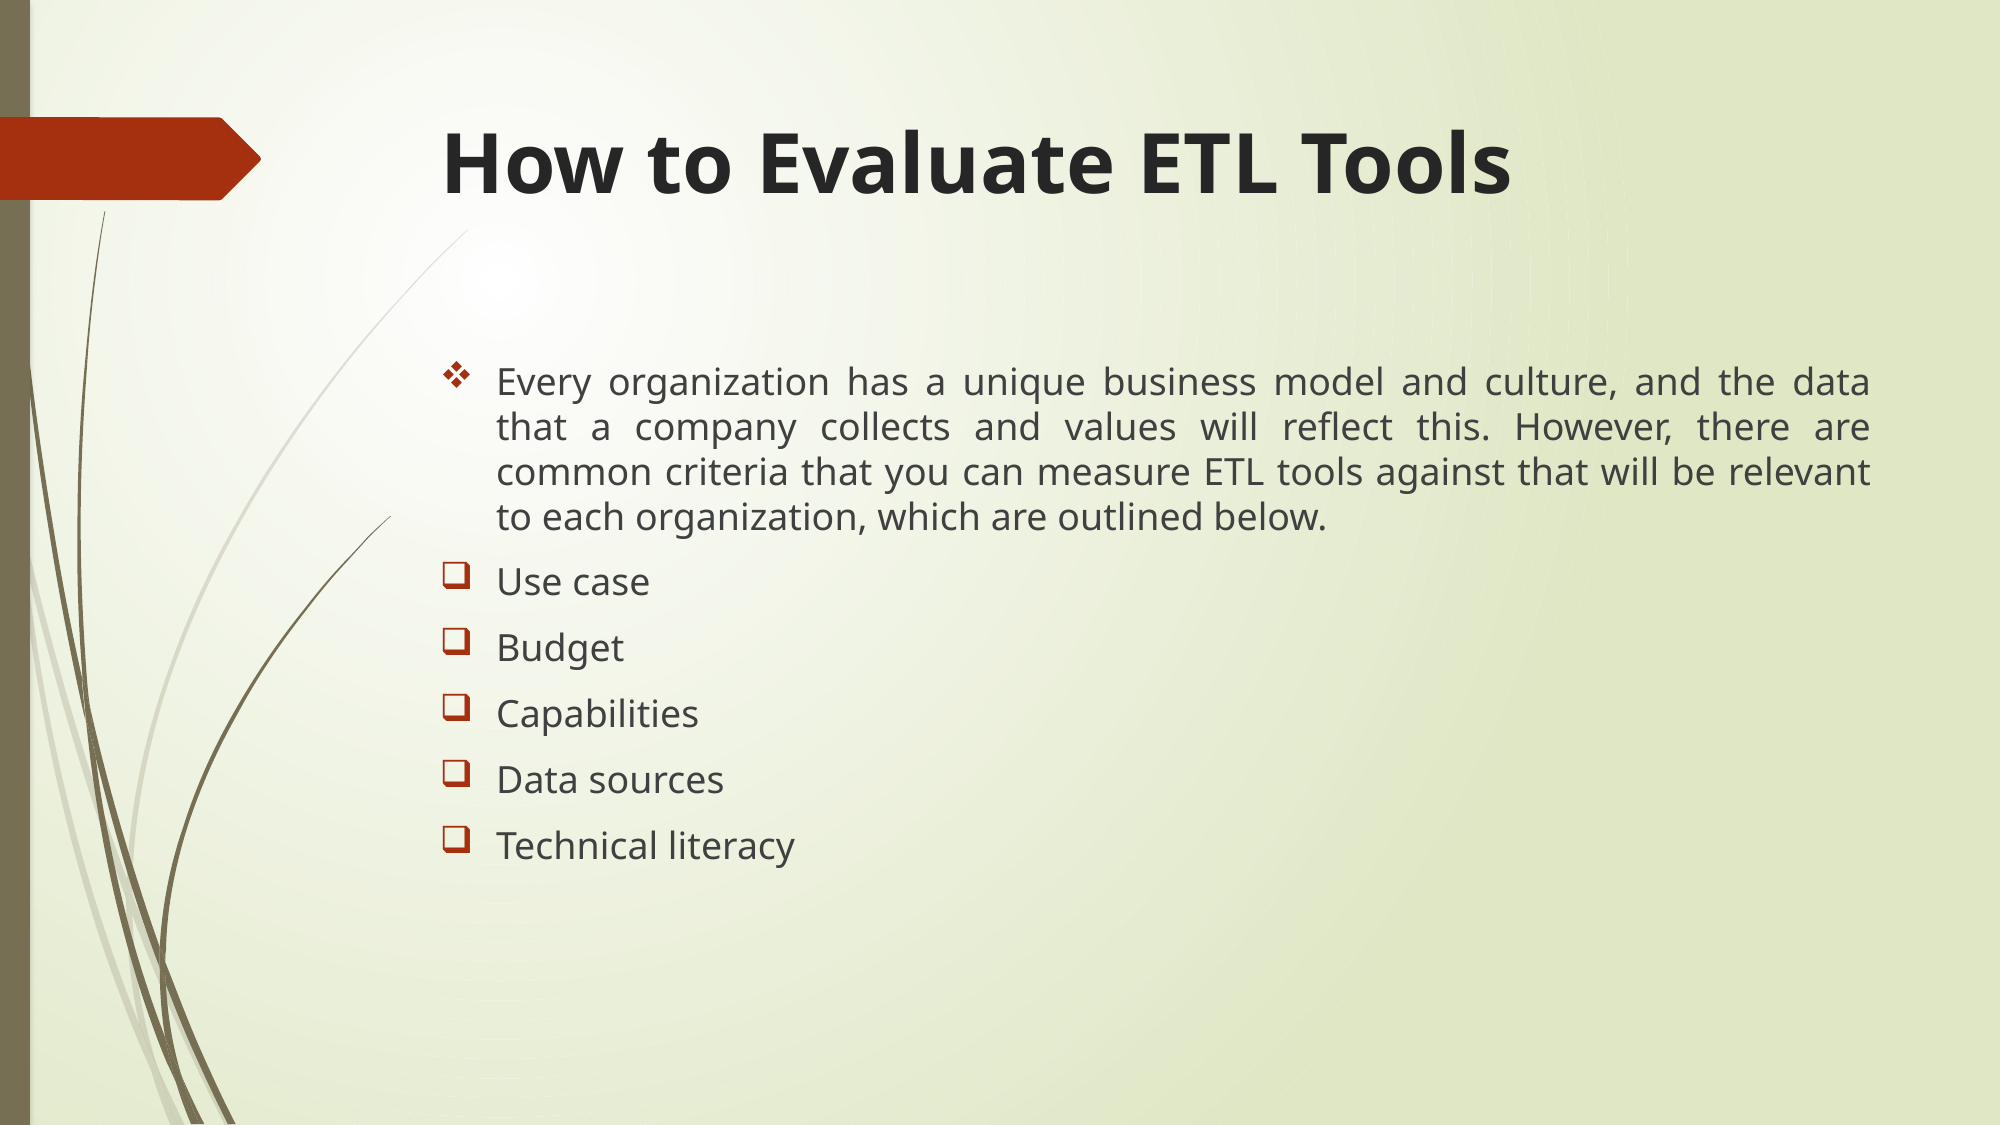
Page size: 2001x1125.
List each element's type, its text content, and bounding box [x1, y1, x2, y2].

list Every organization has a unique business model and culture, and the data that a company collects and values will reflect this. However, there are common criteria that you can measure ETL tools against that will be relevant to each organization, which are outlined below. Use case Budget Capabilities Data sources Technical literacy [424, 350, 1888, 970]
title How to Evaluate ETL Tools [425, 102, 1888, 313]
